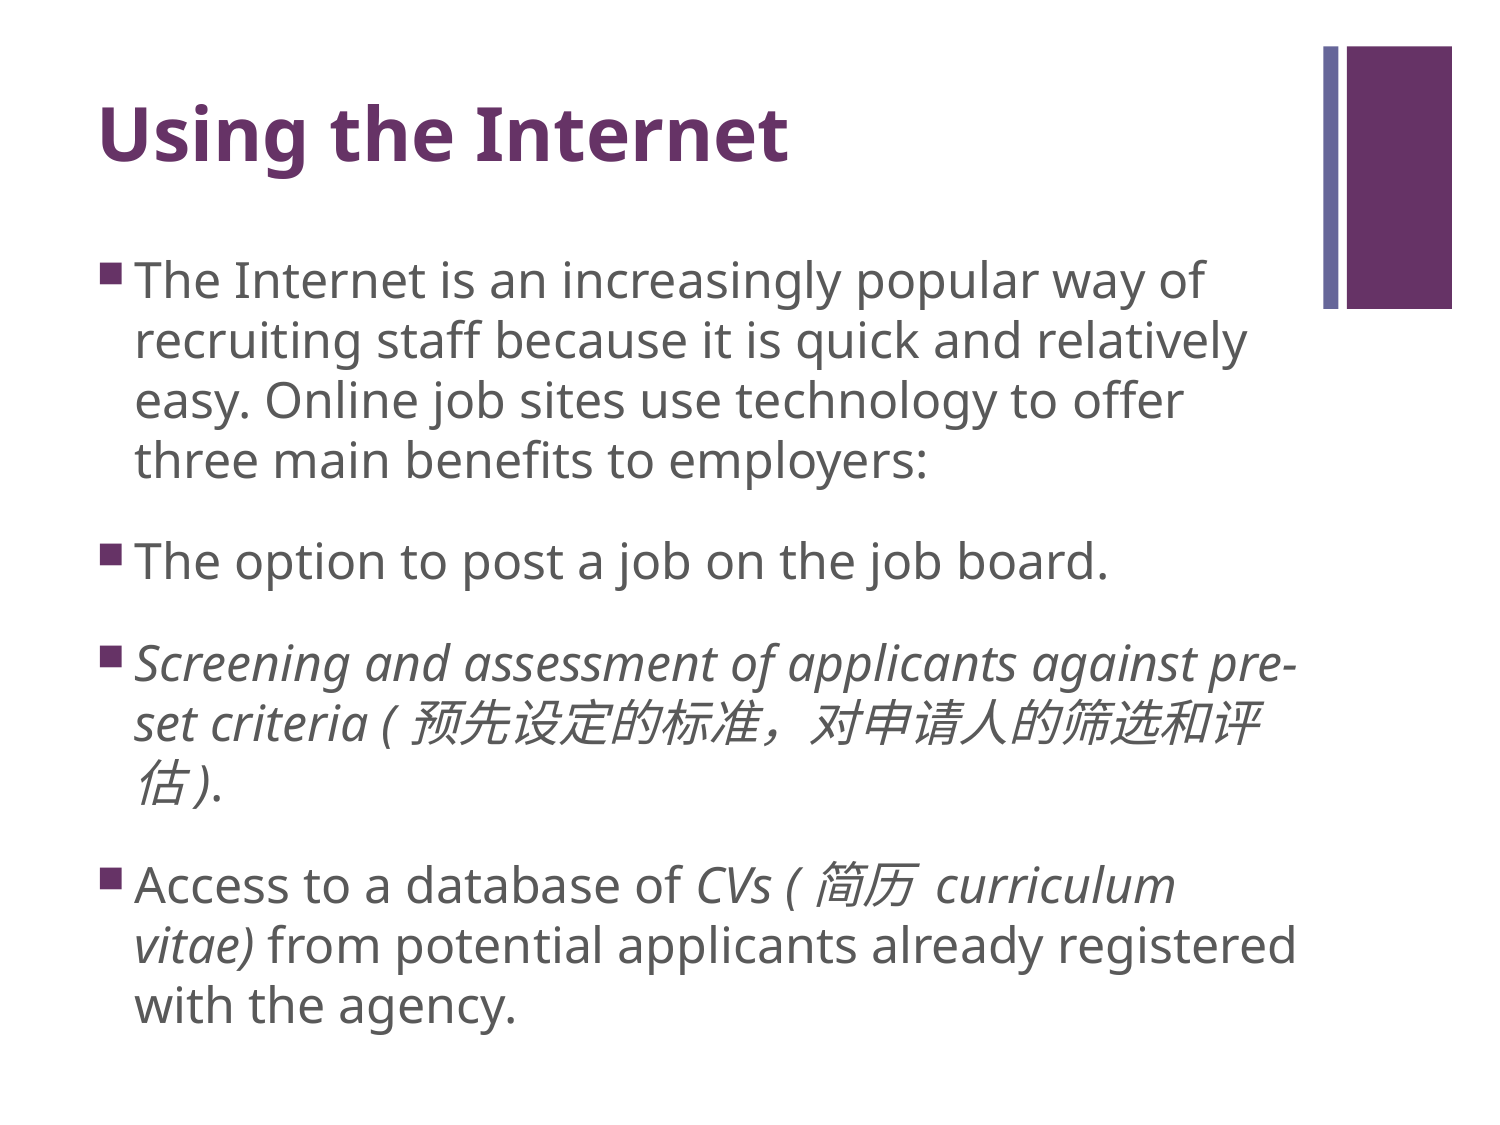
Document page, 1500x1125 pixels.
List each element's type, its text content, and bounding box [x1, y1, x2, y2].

list The Internet is an increasingly popular way of recruiting staff because it is quick and relatively easy. Online job sites use technology to offer three main benefits to employers: The option to post a job on the job board. Screening and assessment of applicants against pre-set criteria (预先设定的标准，对申请人的筛选和评估). Access to a database of CVs (简历 curriculum vitae) from potential applicants already registered with the agency. [81, 240, 1322, 1005]
title Using the Internet [81, 79, 1322, 240]
